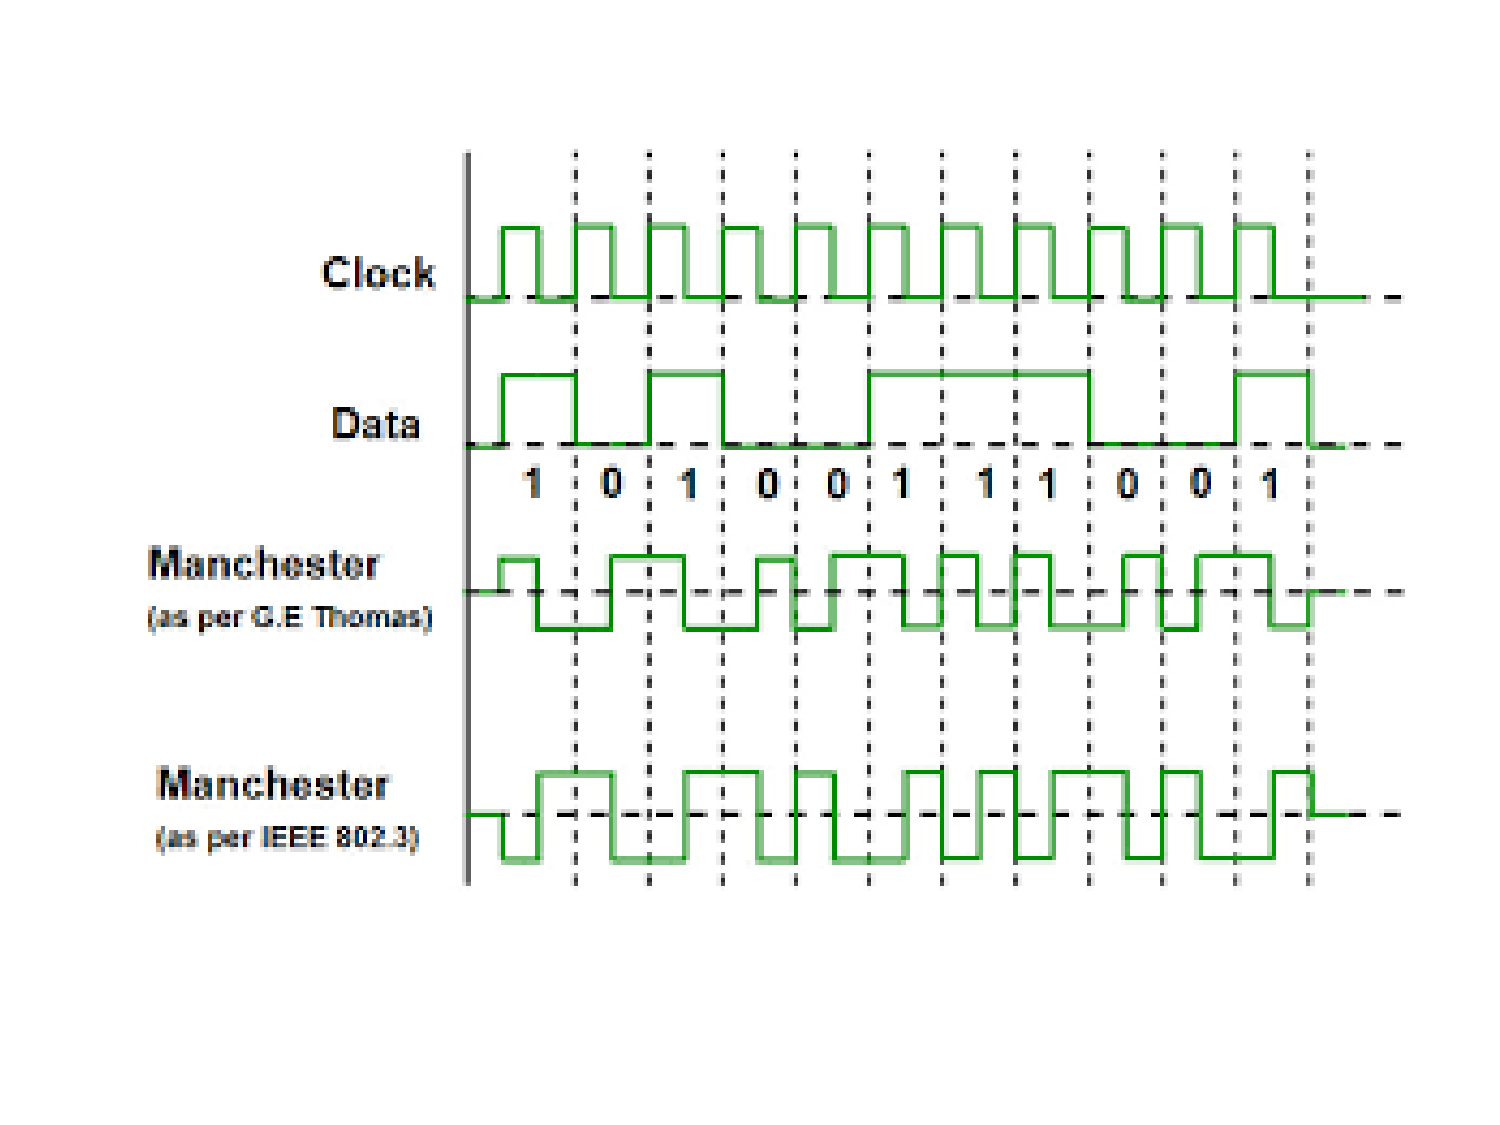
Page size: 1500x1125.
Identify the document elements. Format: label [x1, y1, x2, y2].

picture [143, 149, 1410, 891]
